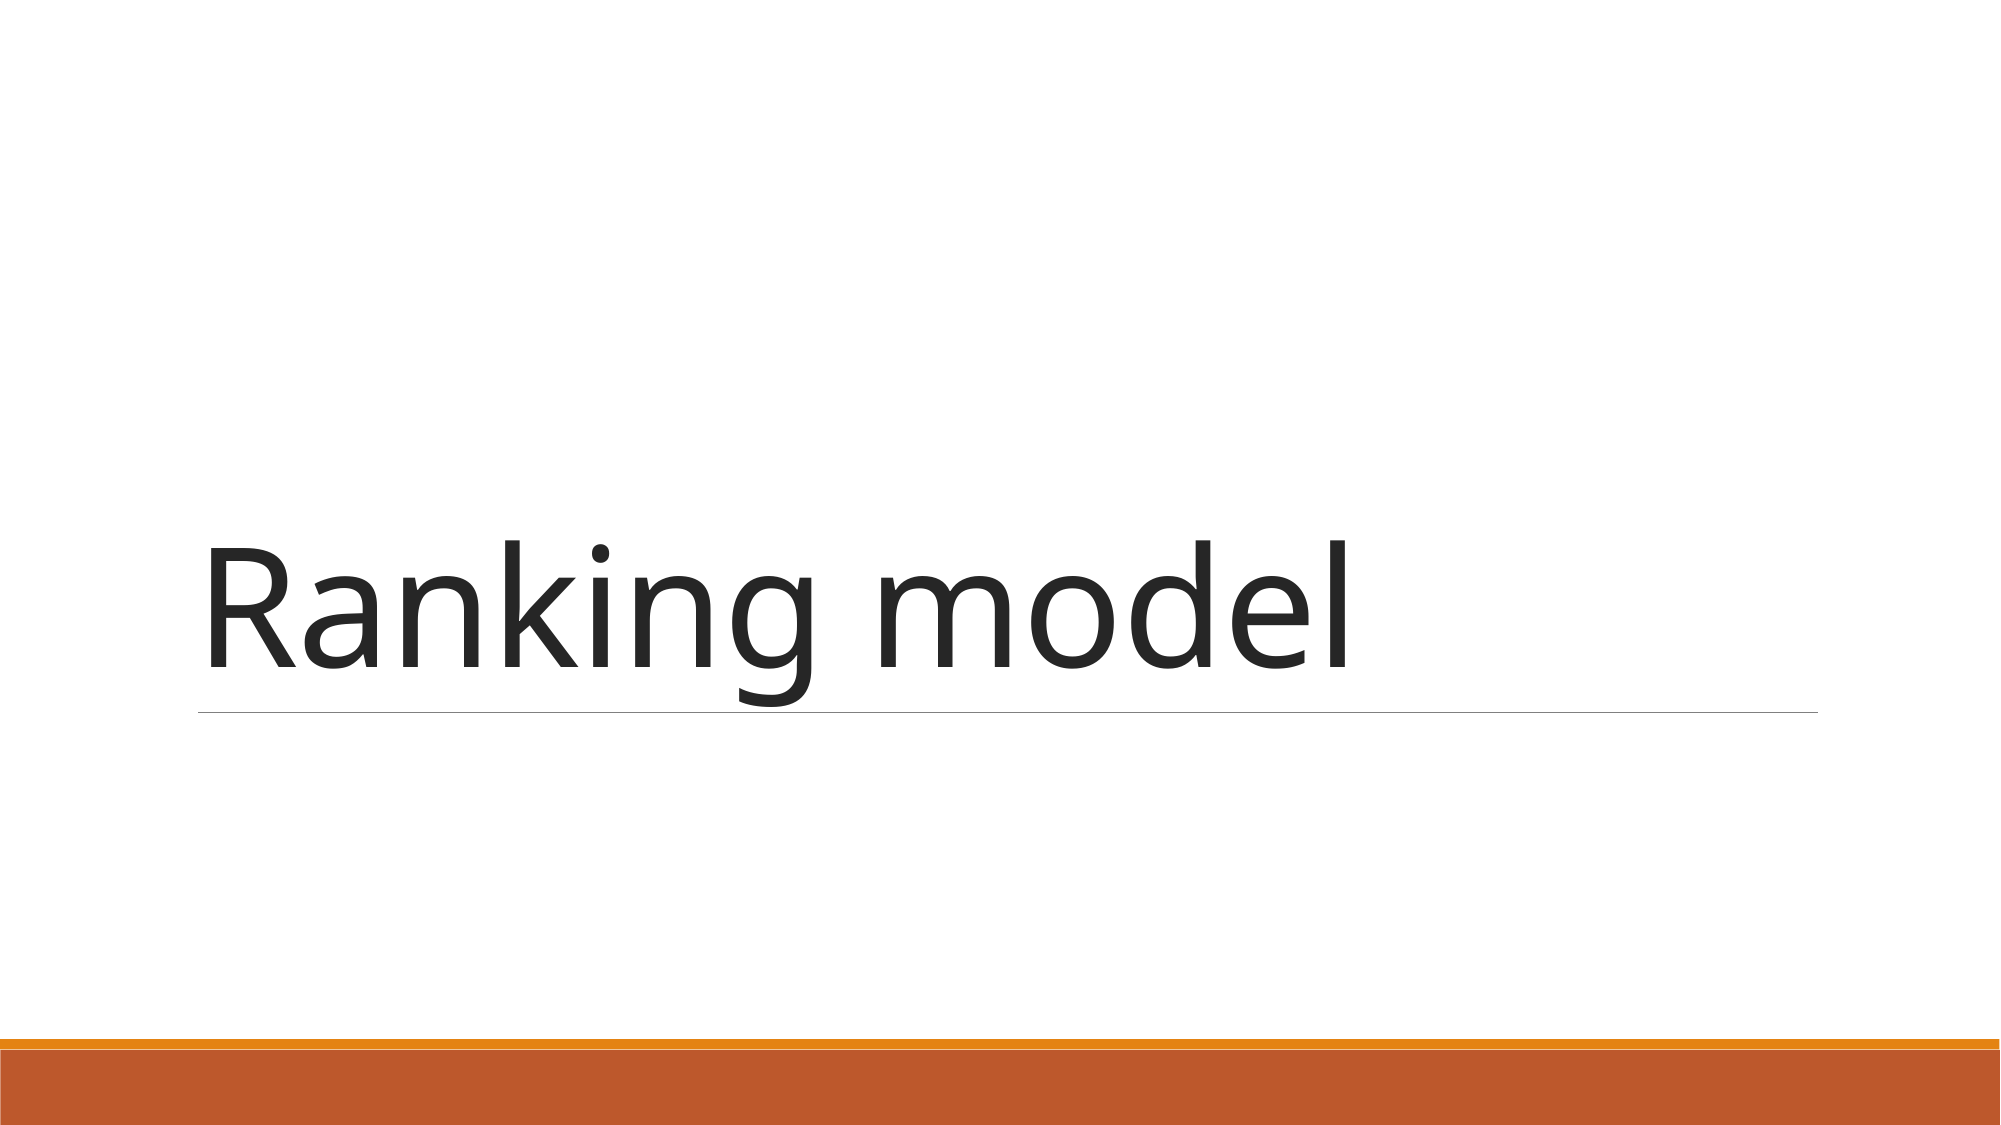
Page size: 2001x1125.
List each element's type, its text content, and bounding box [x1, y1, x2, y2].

title Ranking model [180, 124, 1830, 710]
